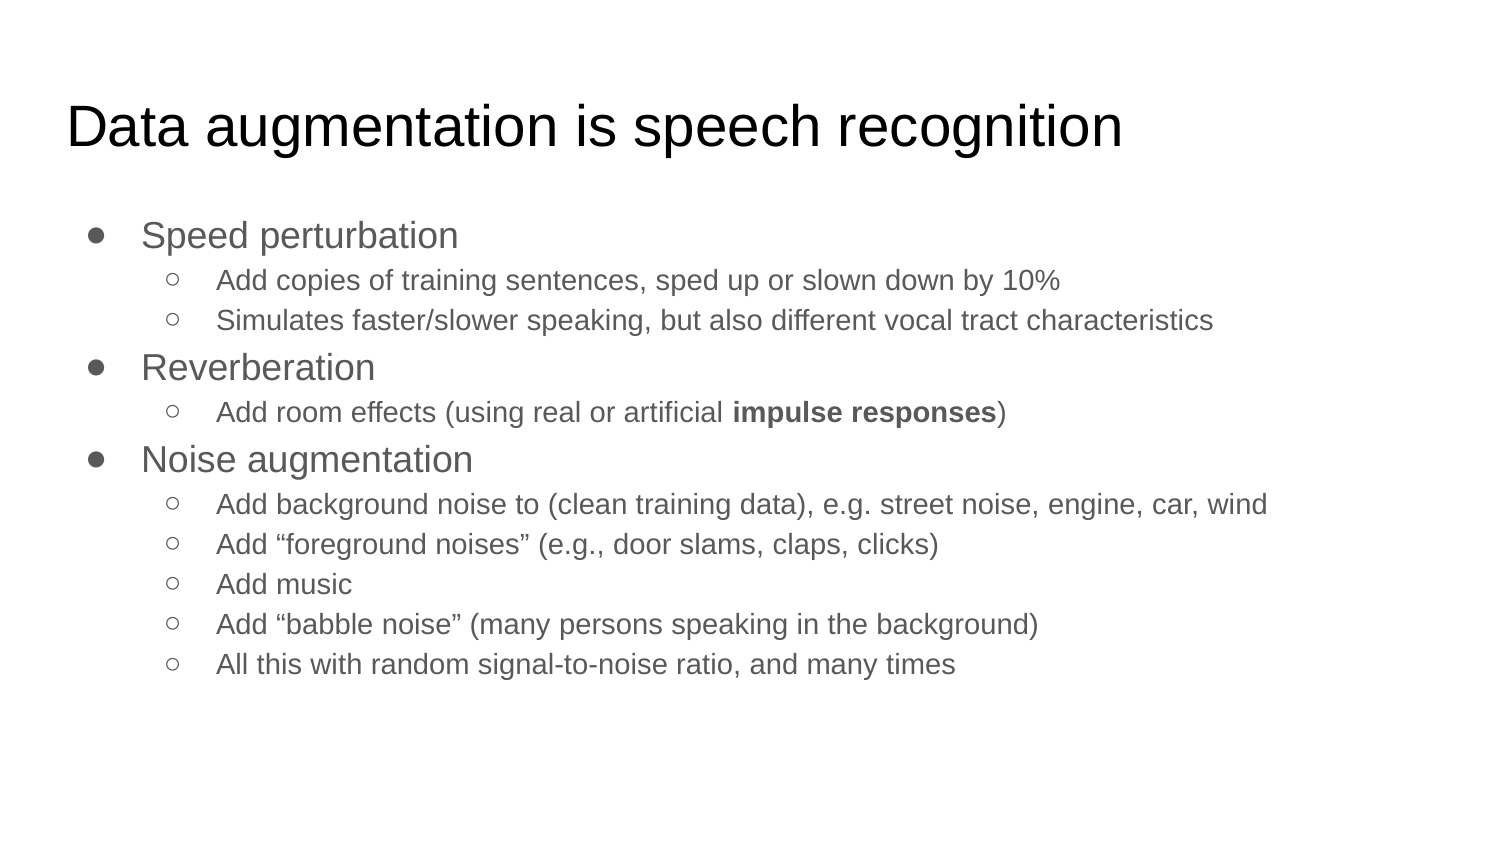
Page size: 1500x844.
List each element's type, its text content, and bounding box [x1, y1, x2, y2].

list Speed perturbation Add copies of training sentences, sped up or slown down by 10% Simulates faster/slower speaking, but also different vocal tract characteristics Reverberation Add room effects (using real or artificial impulse responses) Noise augmentation Add background noise to (clean training data), e.g. street noise, engine, car, wind Add “foreground noises” (e.g., door slams, claps, clicks) Add music Add “babble noise” (many persons speaking in the background) All this with random signal-to-noise ratio, and many times [51, 189, 1449, 750]
title Data augmentation is speech recognition [51, 72, 1449, 167]
